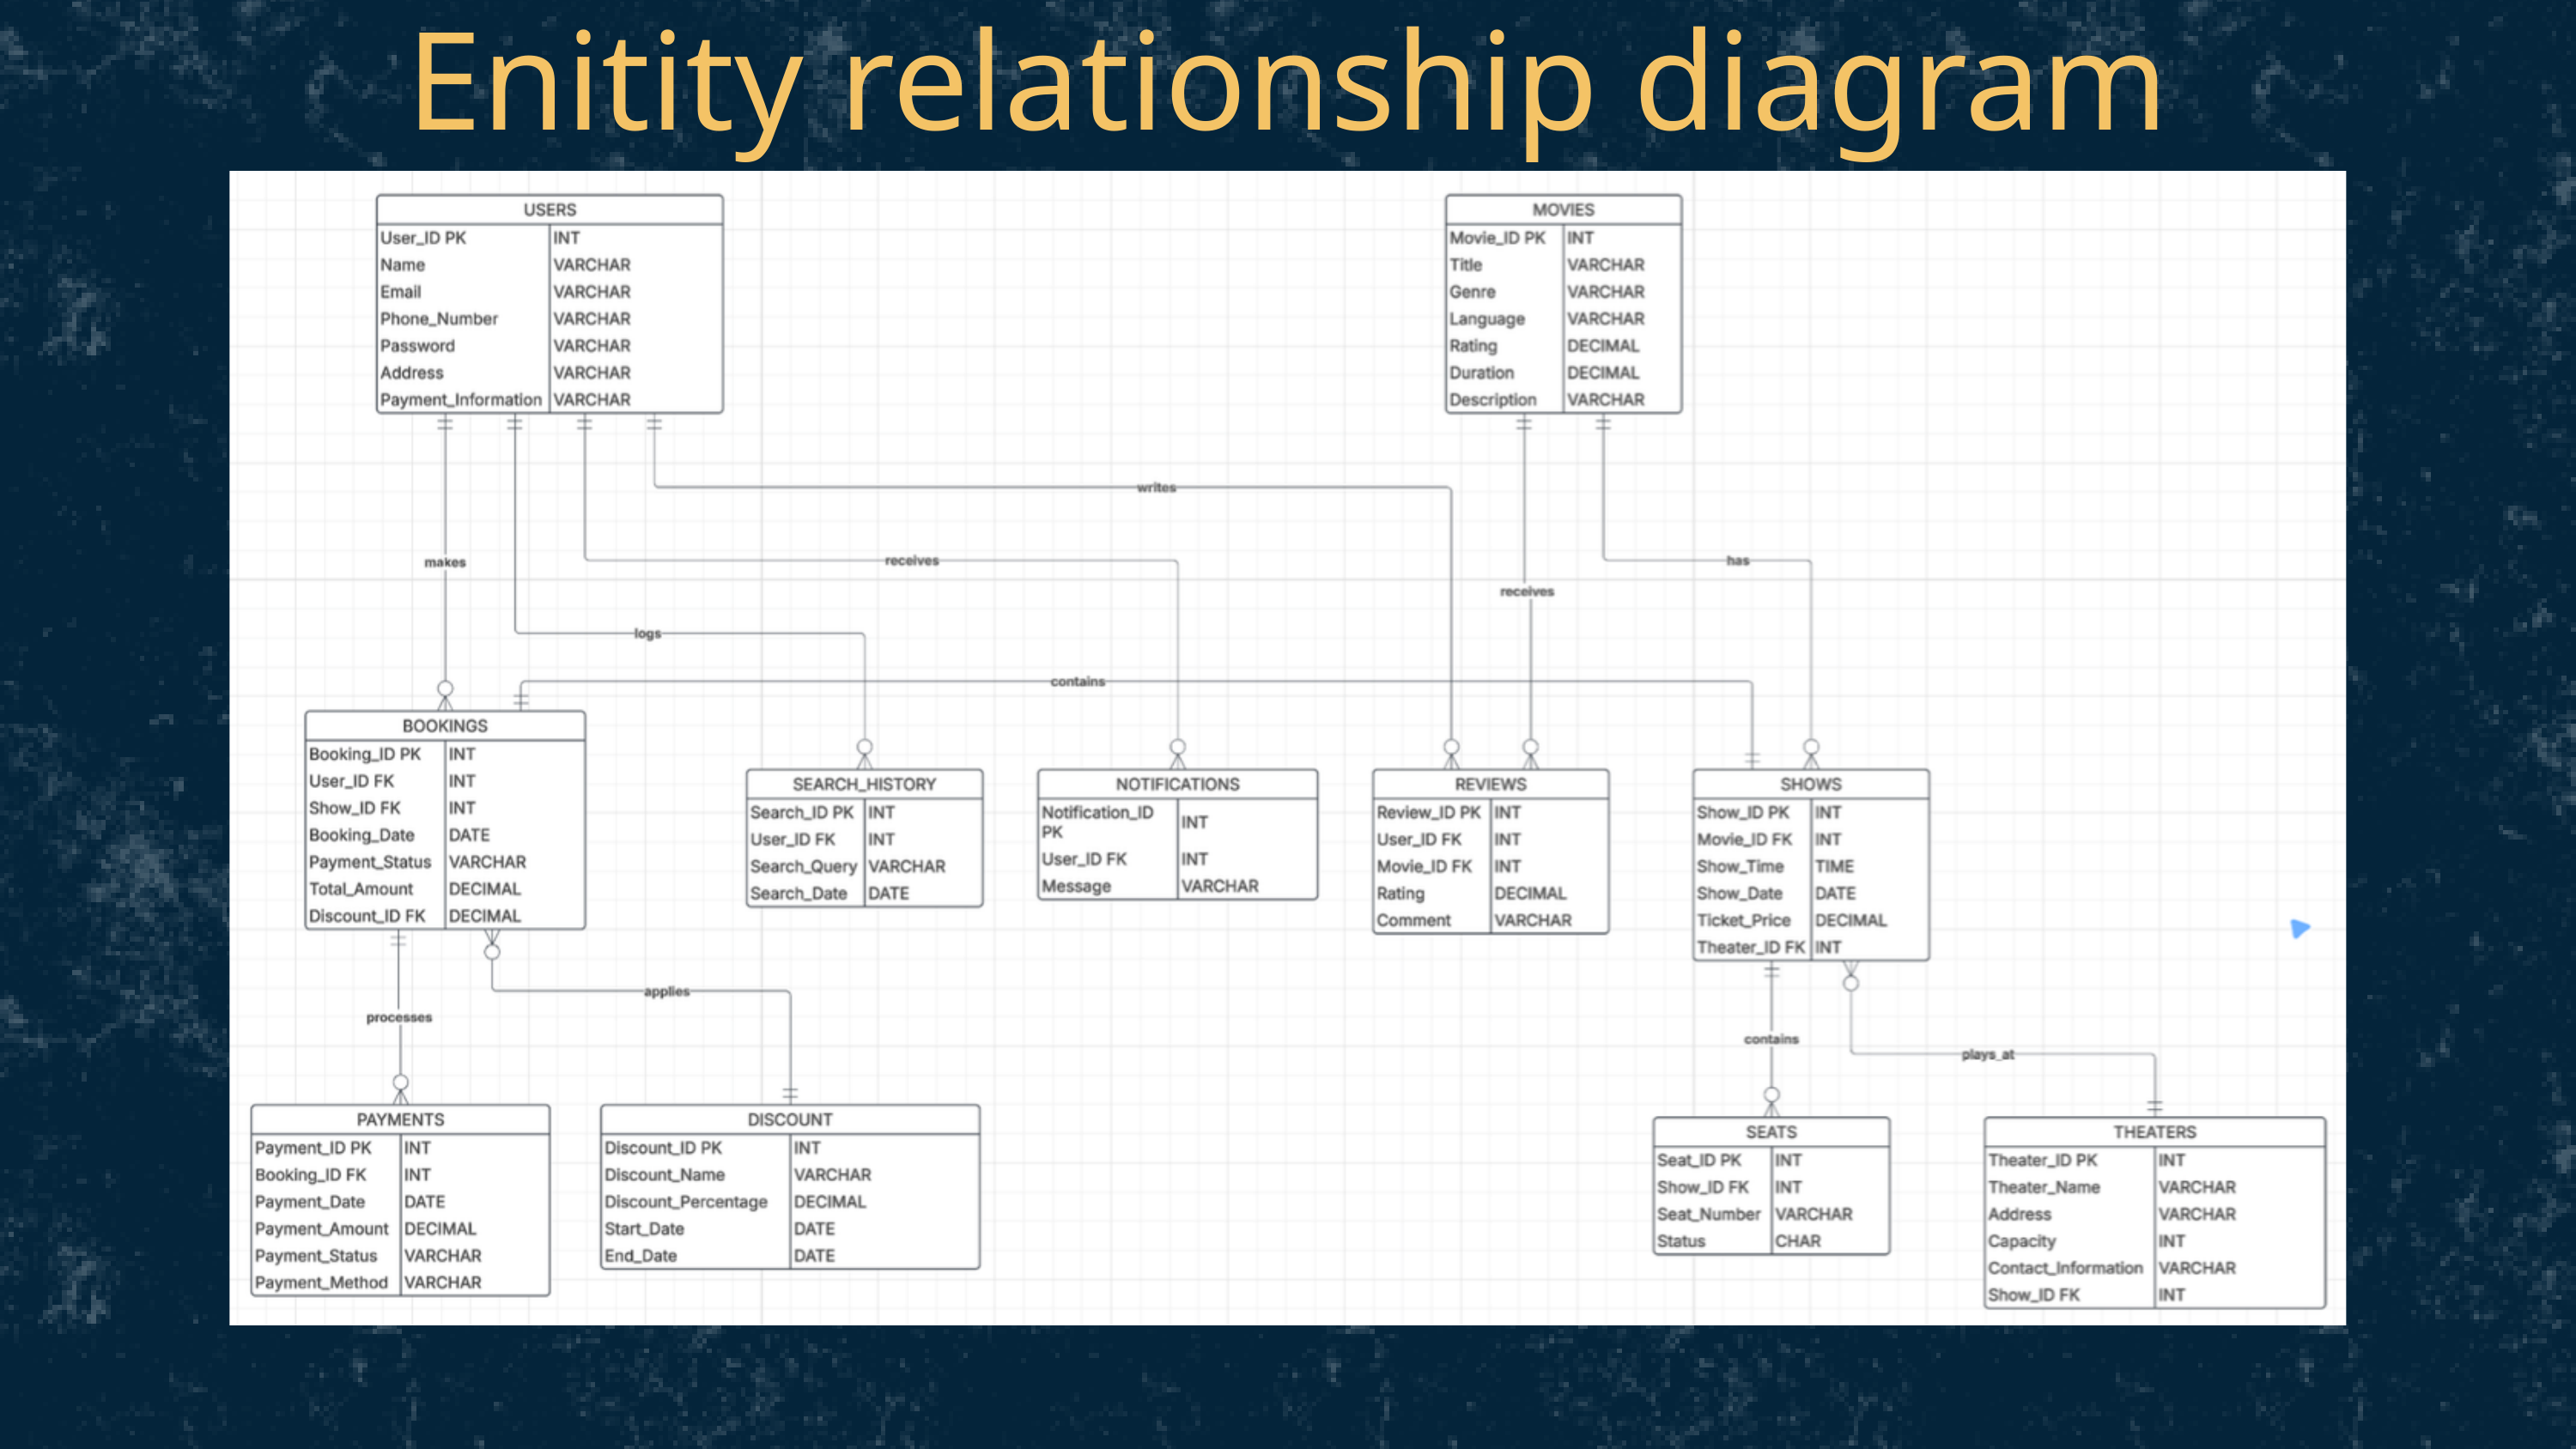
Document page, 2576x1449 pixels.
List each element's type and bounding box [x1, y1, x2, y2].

text_box [0, 0, 2576, 1449]
